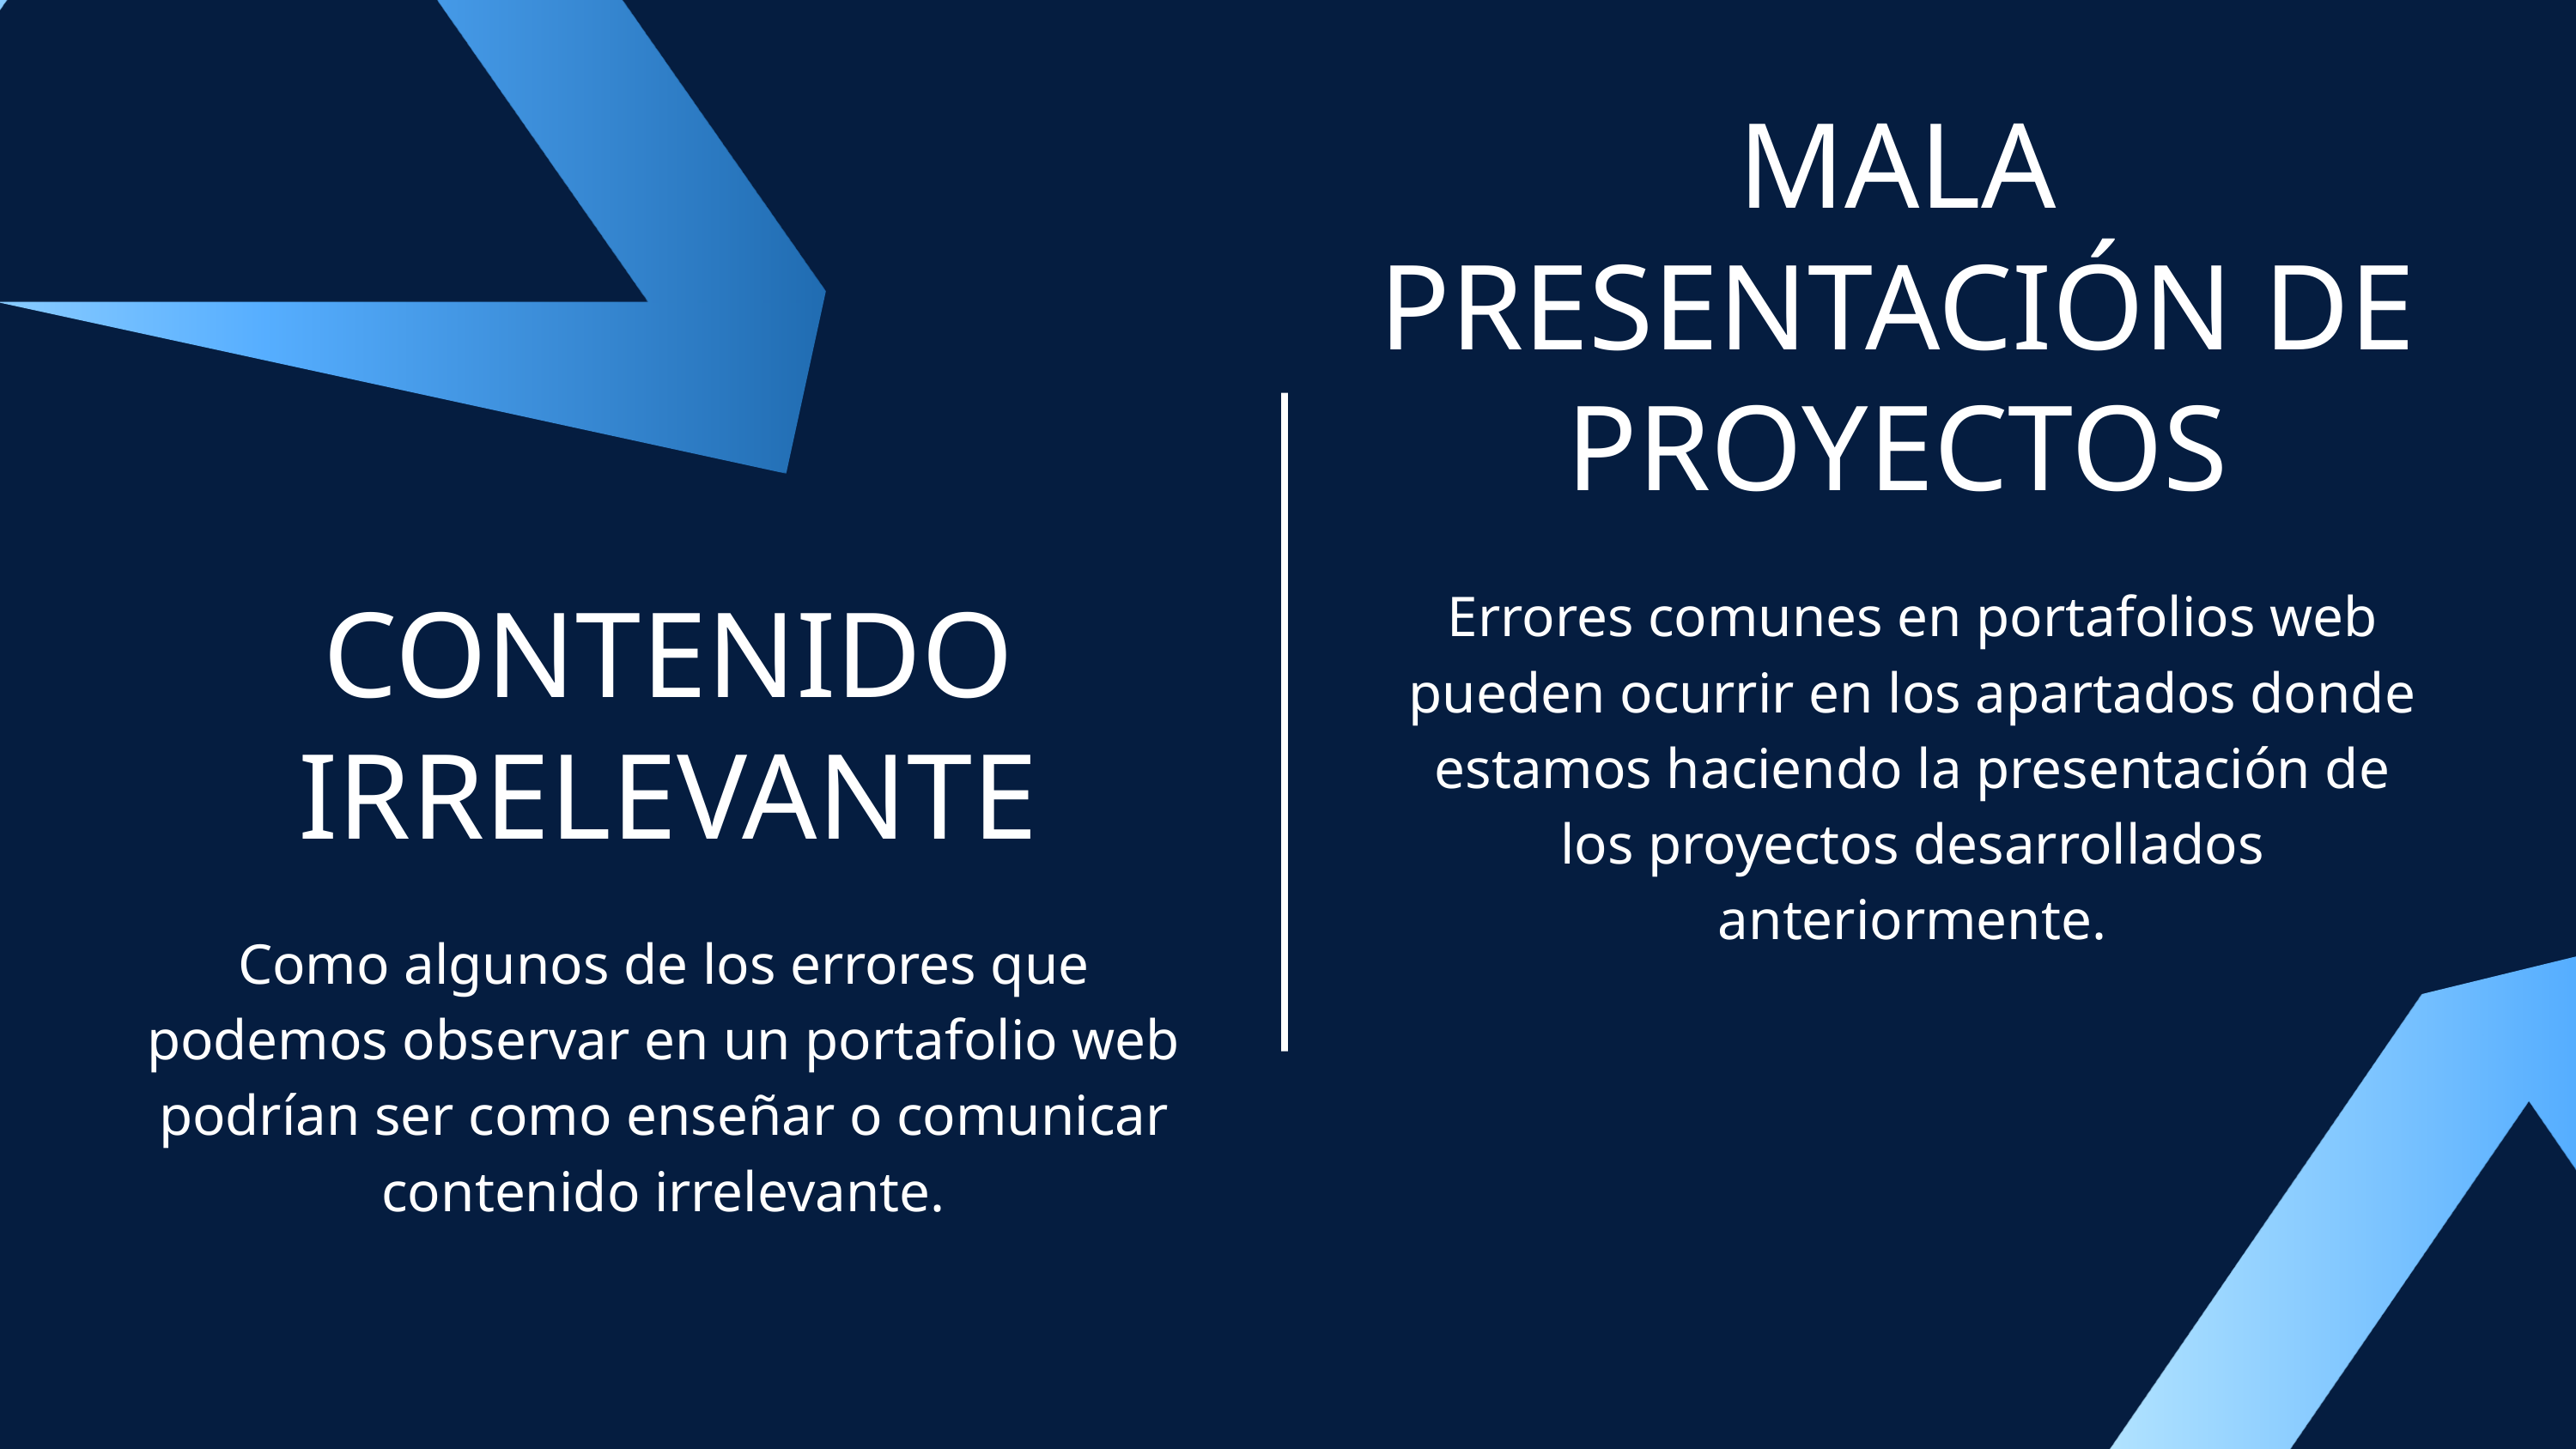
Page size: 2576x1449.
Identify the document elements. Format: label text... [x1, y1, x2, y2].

text_box [1817, 956, 2576, 1449]
text_box CONTENIDO IRRELEVANTE [251, 579, 1086, 863]
text_box [0, 0, 890, 474]
text_box MALA PRESENTACIÓN DE PROYECTOS [1370, 90, 2425, 514]
text_box Como algunos de los errores que podemos observar en un portafolio web podrían ser como enseñar o comunicar contenido irrelevante. [144, 919, 1182, 1222]
text_box Errores comunes en portafolios web pueden ocurrir en los apartados donde estamos haciendo la presentación de los proyectos desarrollados anteriormente. [1394, 572, 2432, 950]
